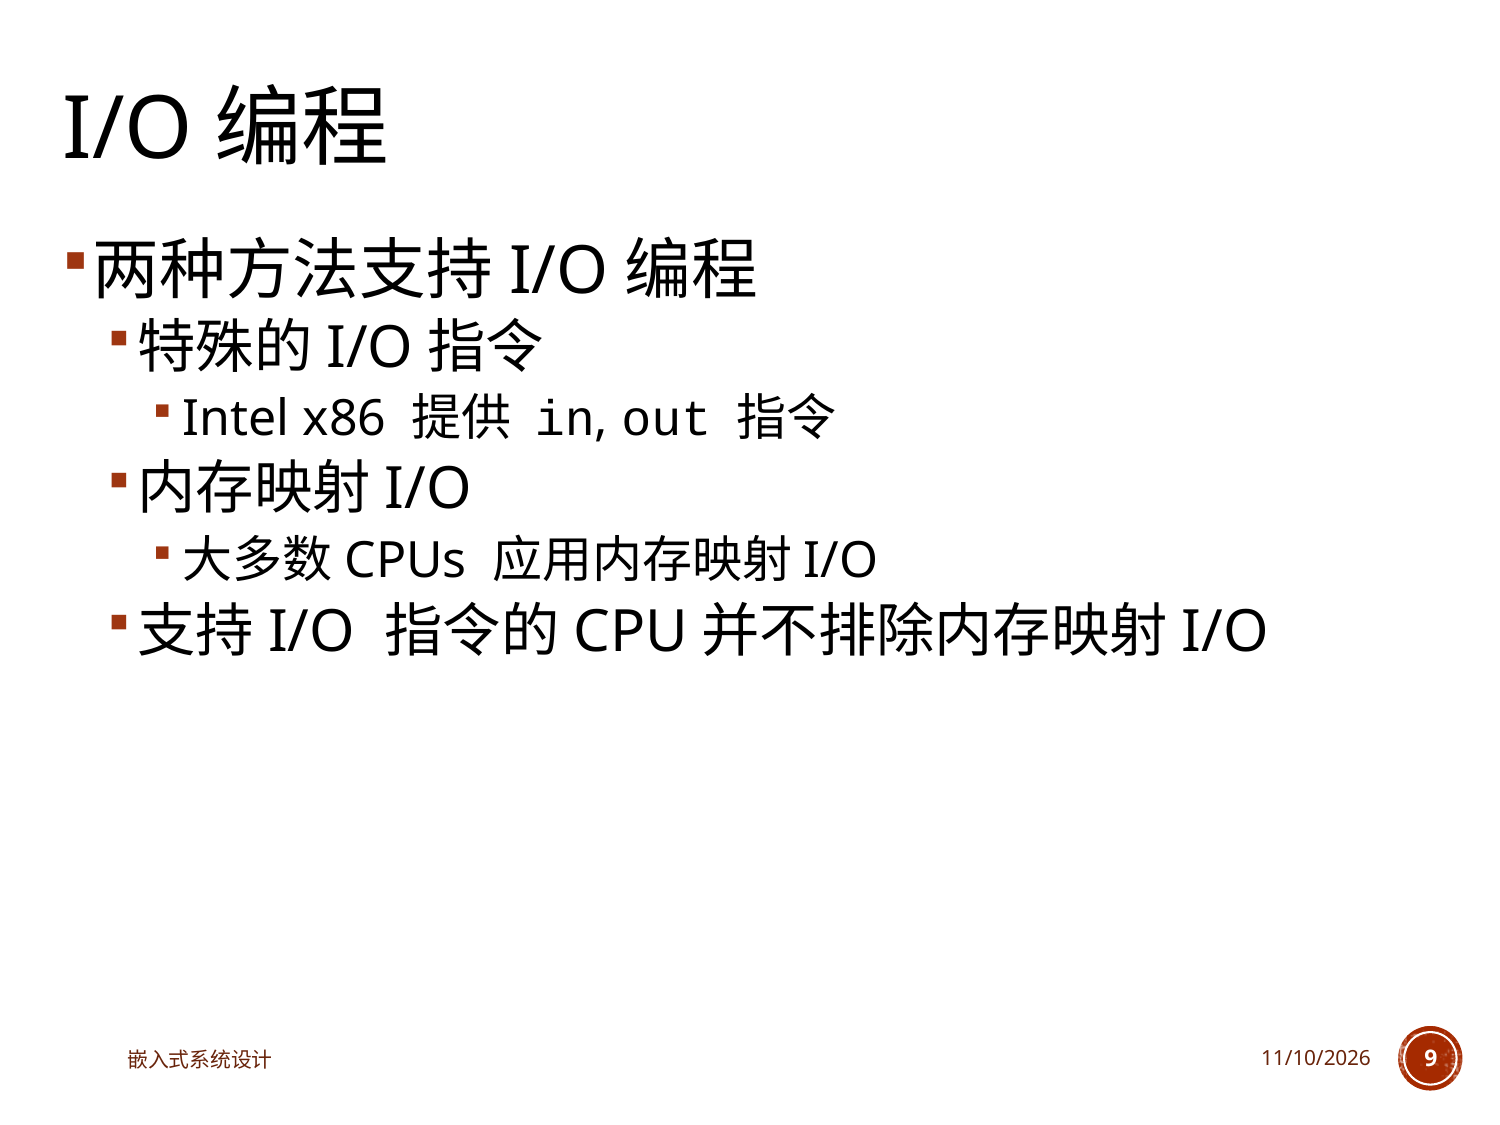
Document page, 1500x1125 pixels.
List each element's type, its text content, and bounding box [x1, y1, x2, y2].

title I/O编程 [47, 46, 1471, 215]
slide_number 9 [1391, 1028, 1471, 1089]
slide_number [982, 1028, 1386, 1089]
list 两种方法支持I/O编程 特殊的I/O指令 Intel x86 提供 in, out 指令 内存映射I/O 大多数CPUs 应用内存映射I/O 支持I/O 指令的CPU并不排除内存映射I/O [47, 228, 1471, 1013]
footer 嵌入式系统设计 [112, 1028, 891, 1089]
